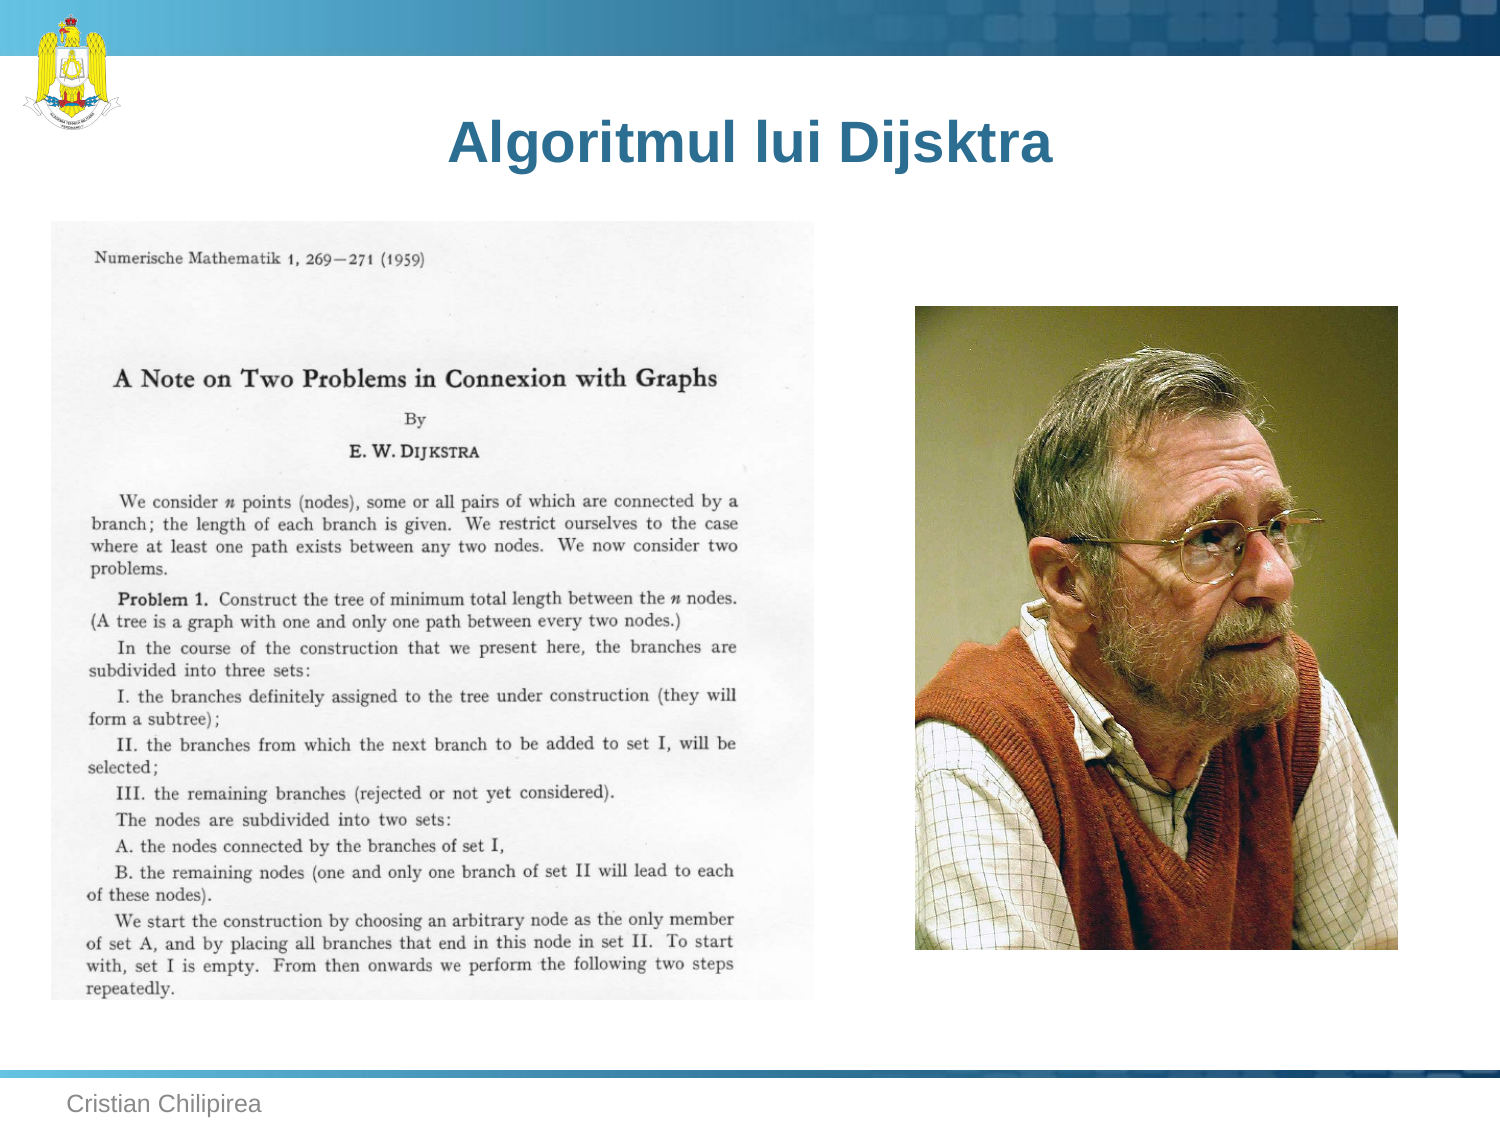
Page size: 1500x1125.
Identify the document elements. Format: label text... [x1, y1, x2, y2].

picture [0, 1070, 1500, 1078]
footer Cristian Chilipirea [51, 1083, 1157, 1125]
picture [51, 221, 814, 1001]
picture [915, 306, 1398, 951]
title Algoritmul lui Dijsktra [51, 102, 1449, 178]
picture [0, 0, 1500, 130]
